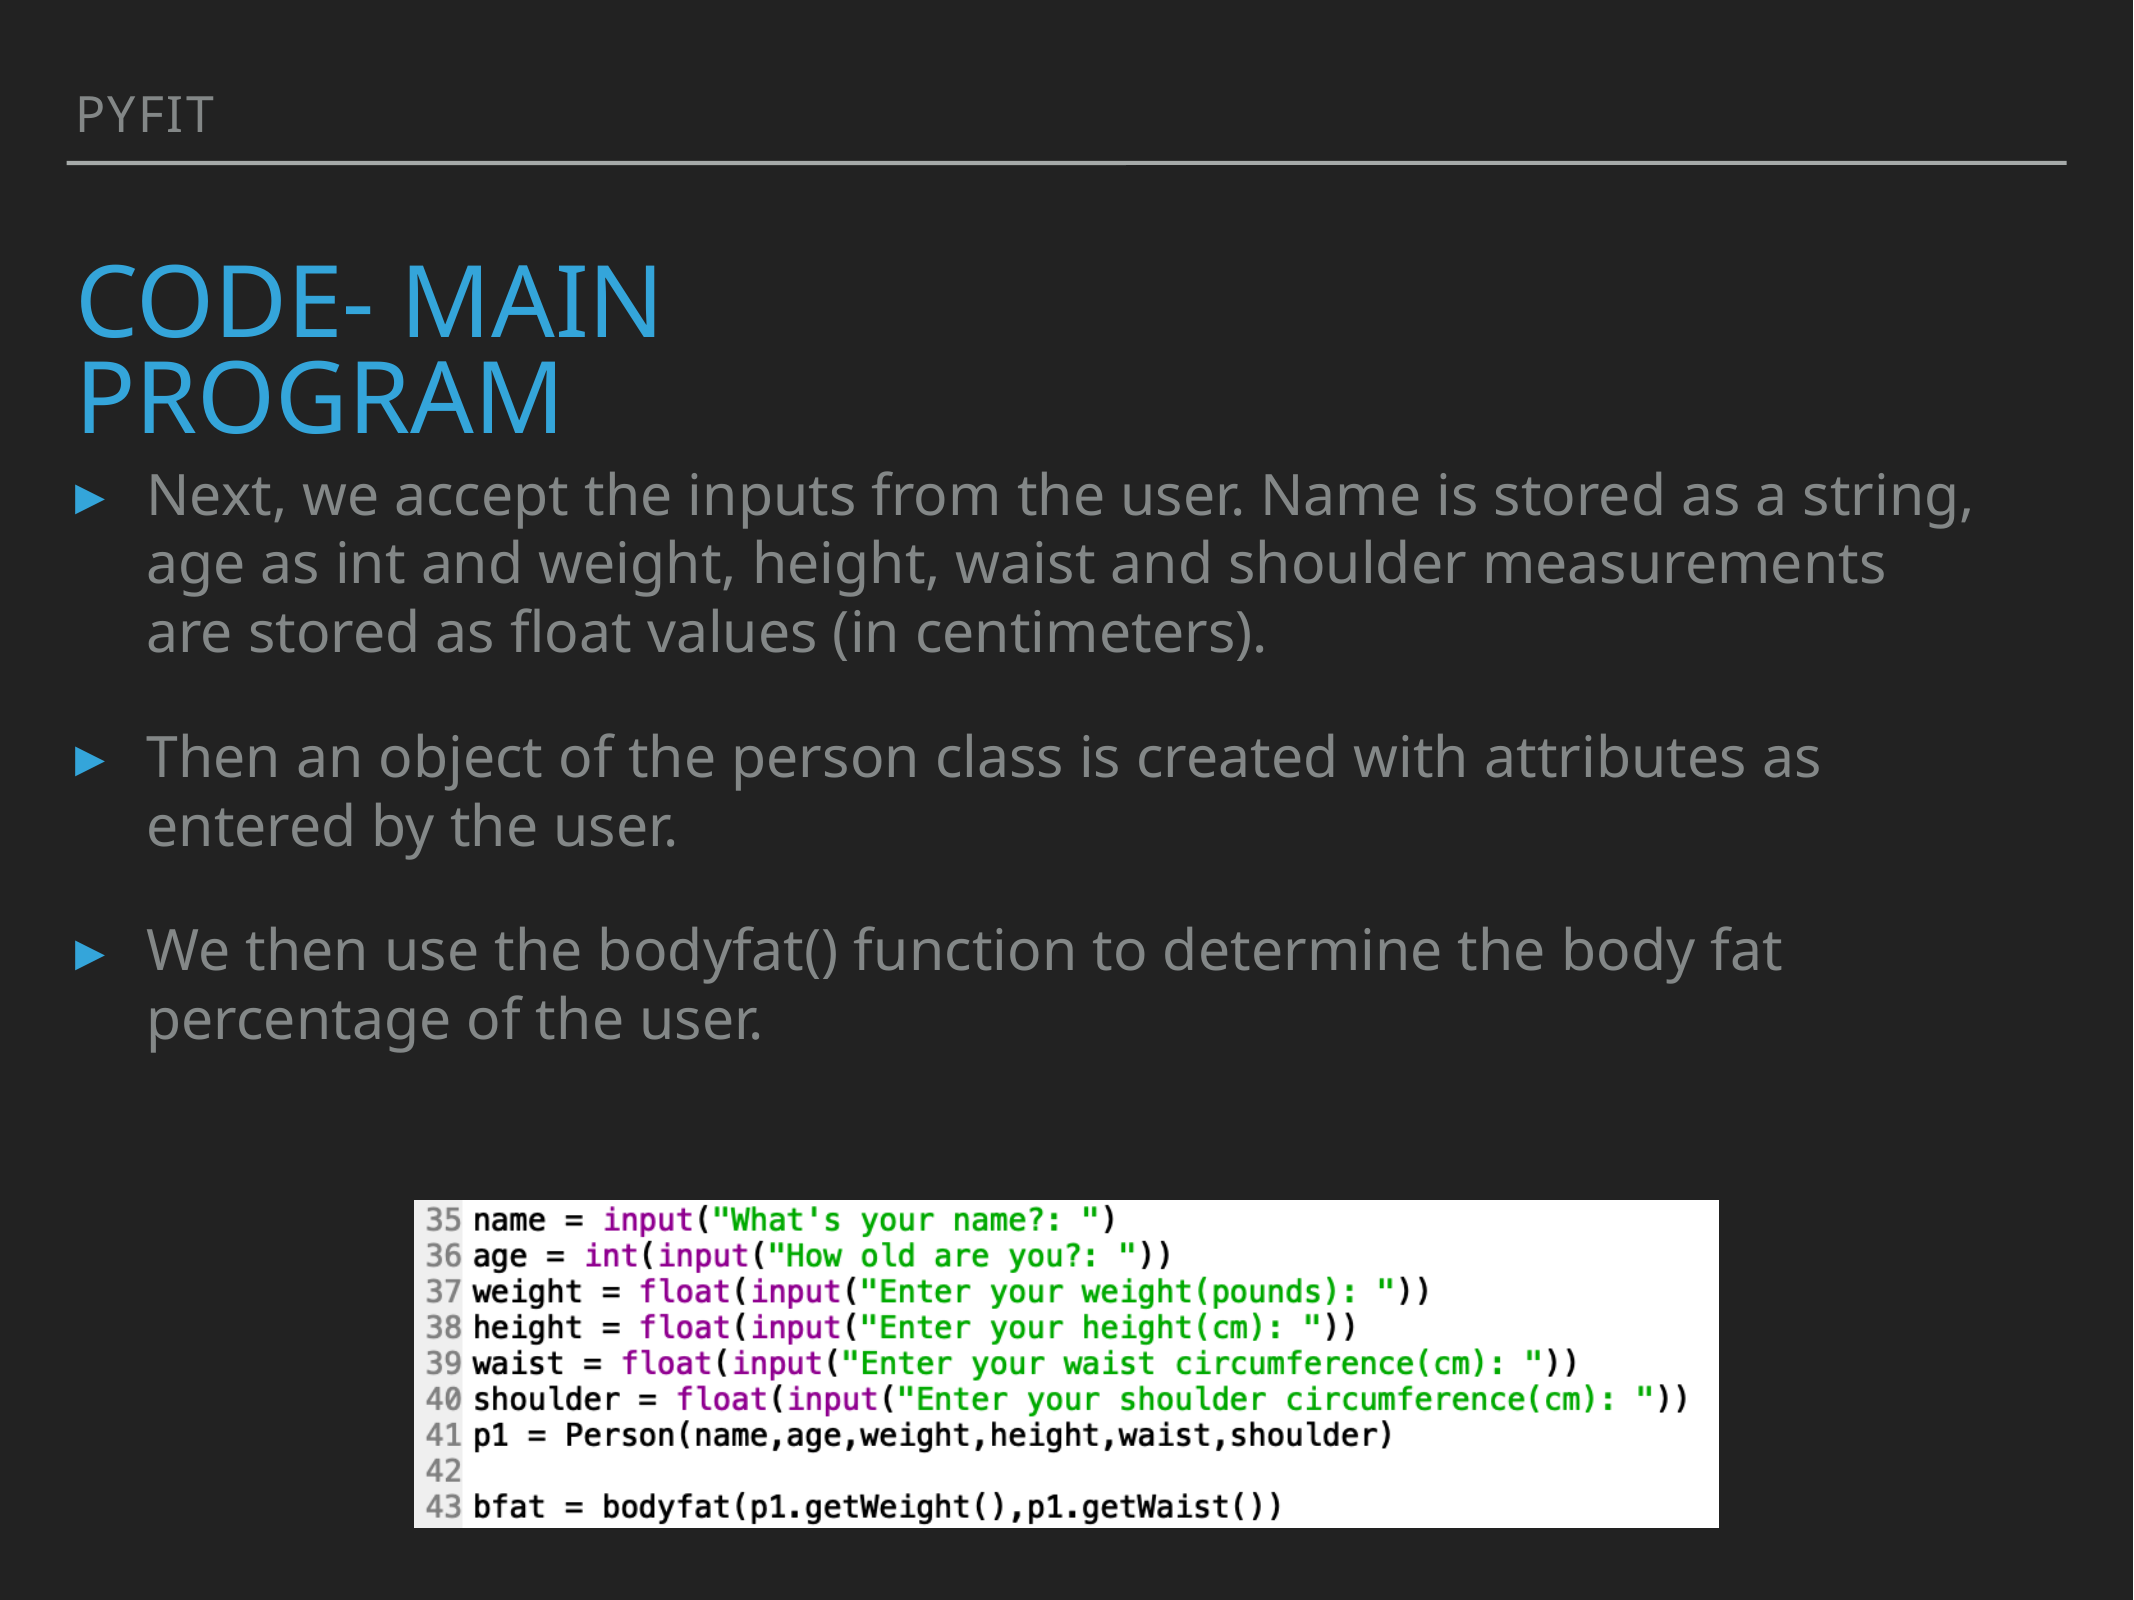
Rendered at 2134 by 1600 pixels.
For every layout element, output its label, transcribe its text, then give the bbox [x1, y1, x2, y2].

list Next, we accept the inputs from the user. Name is stored as a string, age as int and weight, height, waist and shoulder measurements are stored as float values (in centimeters). Then an object of the person class is created with attributes as entered by the user. We then use the bodyfat() function to determine the body fat percentage of the user. [66, 449, 1992, 1122]
list PYFIT [66, 74, 1901, 151]
picture [414, 1200, 1719, 1528]
title Code- Main program [66, 251, 1101, 372]
